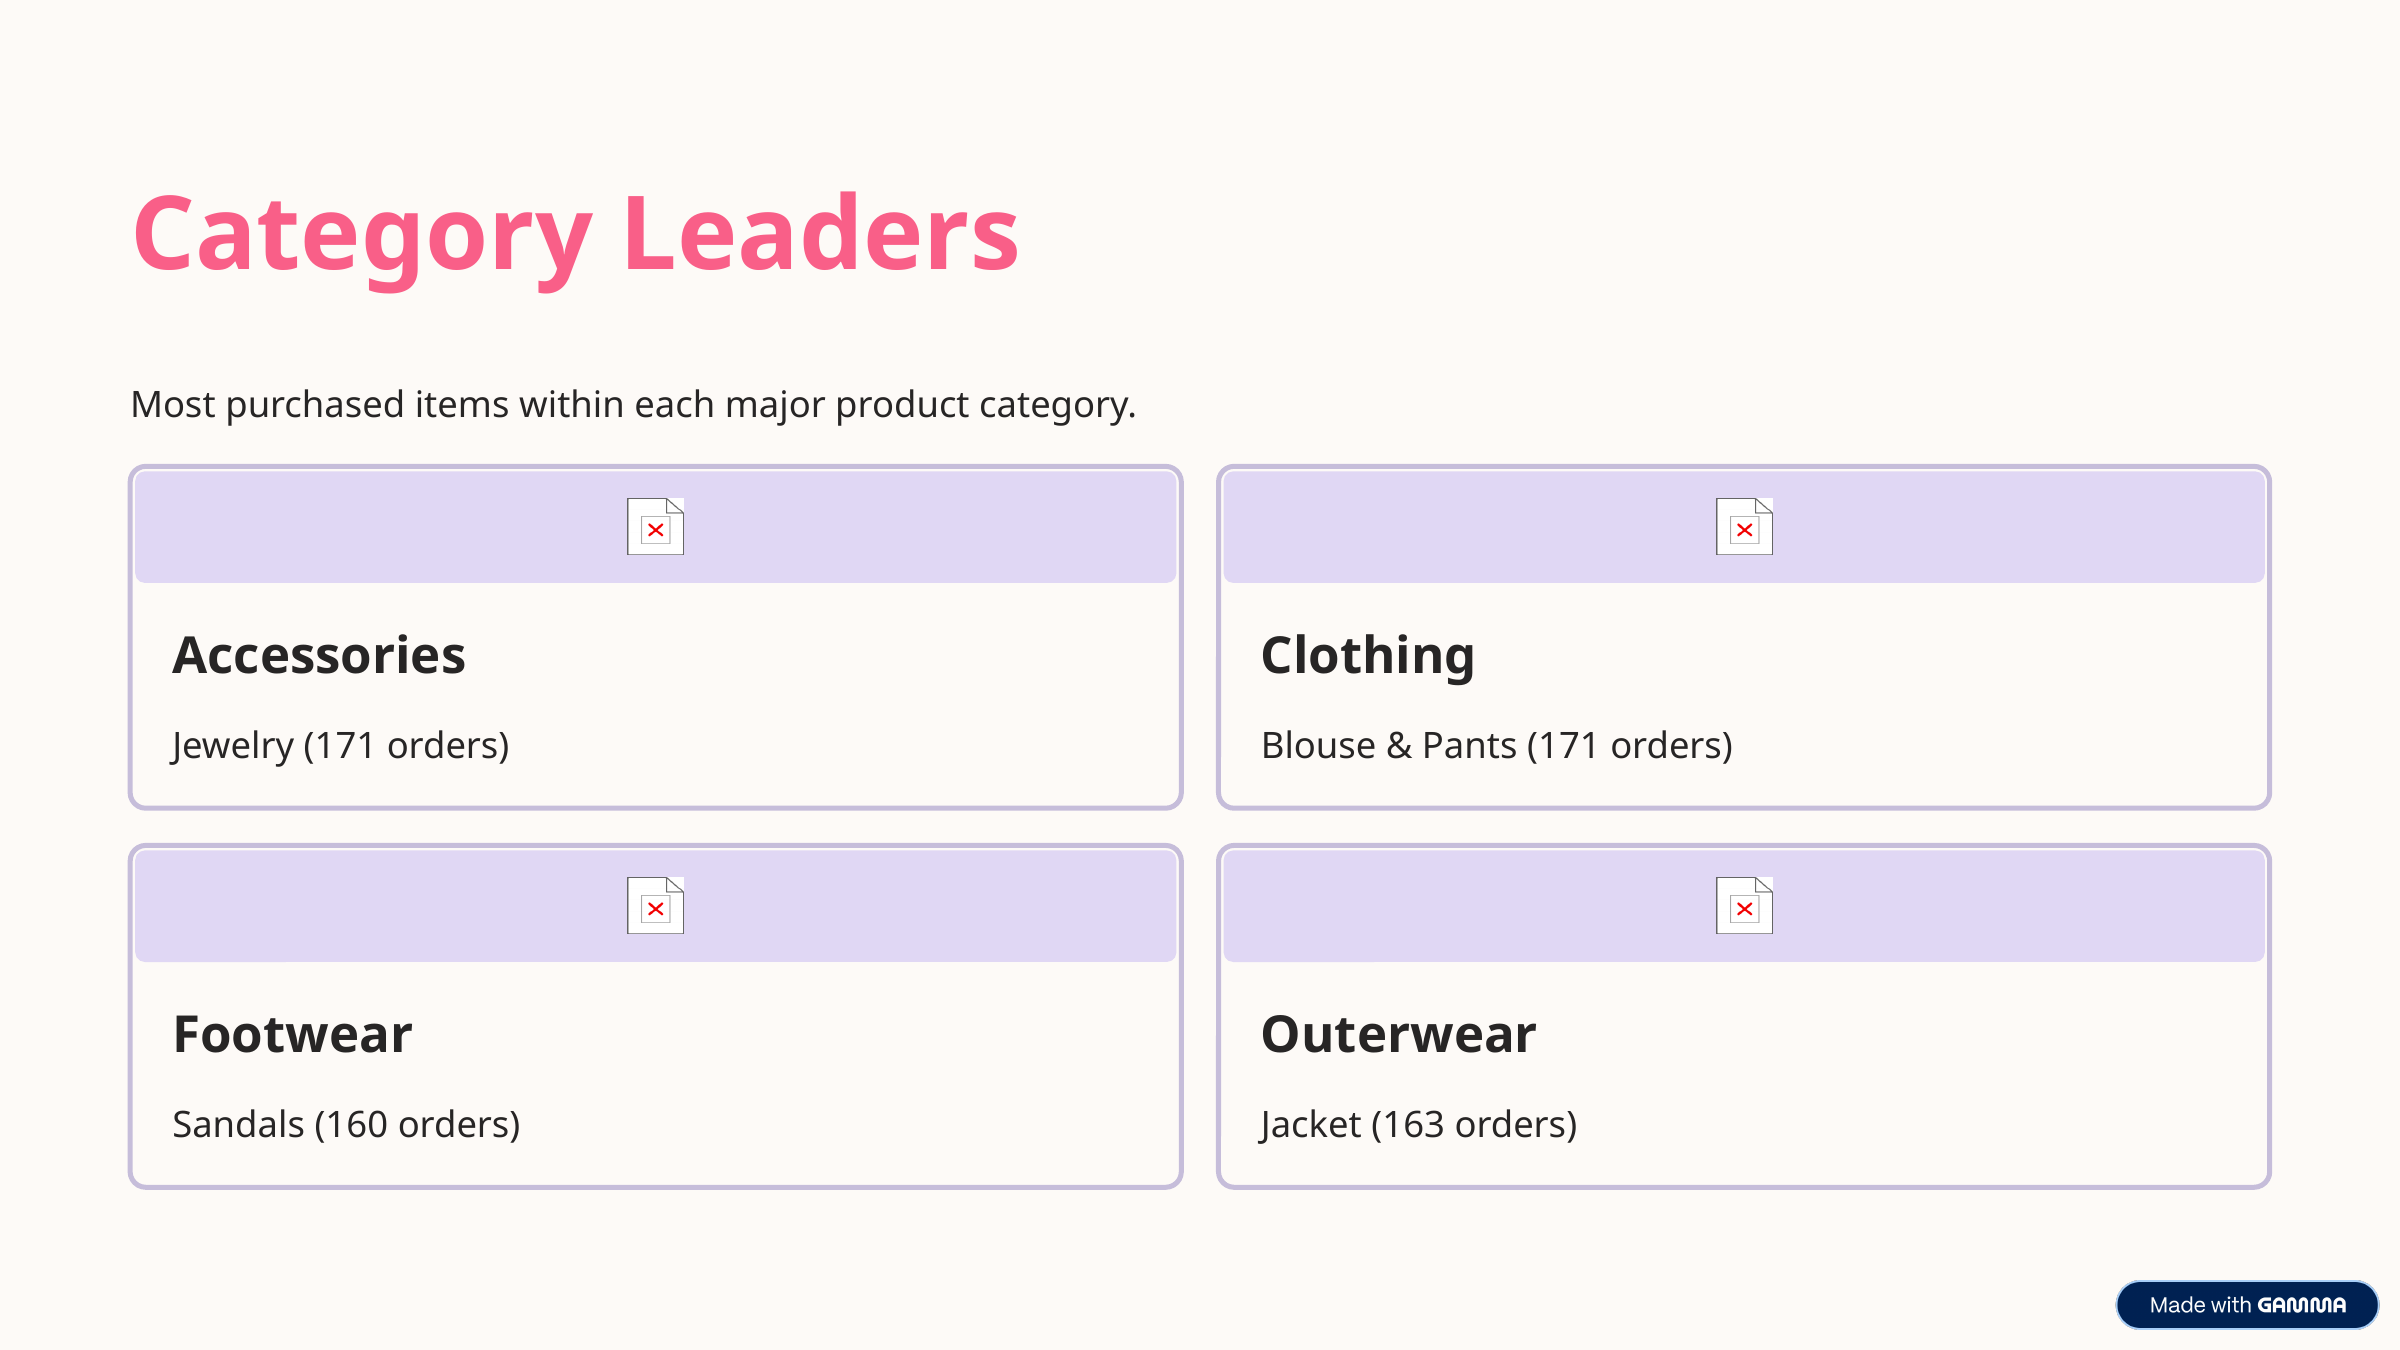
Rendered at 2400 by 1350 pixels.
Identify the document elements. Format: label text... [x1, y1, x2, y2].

text_box Clothing [1260, 620, 1773, 685]
text_box Footwear [172, 999, 684, 1064]
text_box Blouse & Pants (171 orders) [1260, 706, 2228, 766]
text_box Outerwear [1260, 999, 1773, 1064]
picture [627, 877, 684, 934]
text_box [1223, 471, 2265, 583]
text_box Jacket (163 orders) [1260, 1085, 2228, 1145]
text_box Sandals (160 orders) [172, 1085, 1140, 1145]
picture [1716, 498, 1773, 555]
text_box Accessories [172, 620, 684, 685]
text_box [130, 845, 1182, 1188]
text_box [135, 471, 1177, 583]
picture [1716, 877, 1773, 934]
text_box [1218, 845, 2270, 1188]
text_box [135, 850, 1177, 963]
picture [627, 498, 684, 555]
text_box Jewelry (171 orders) [172, 706, 1140, 766]
picture [2106, 1271, 2389, 1339]
text_box [1223, 850, 2265, 963]
text_box [1218, 466, 2270, 809]
text_box [130, 466, 1182, 809]
text_box Most purchased items within each major product category. [130, 364, 2270, 425]
text_box Category Leaders [130, 162, 1154, 291]
